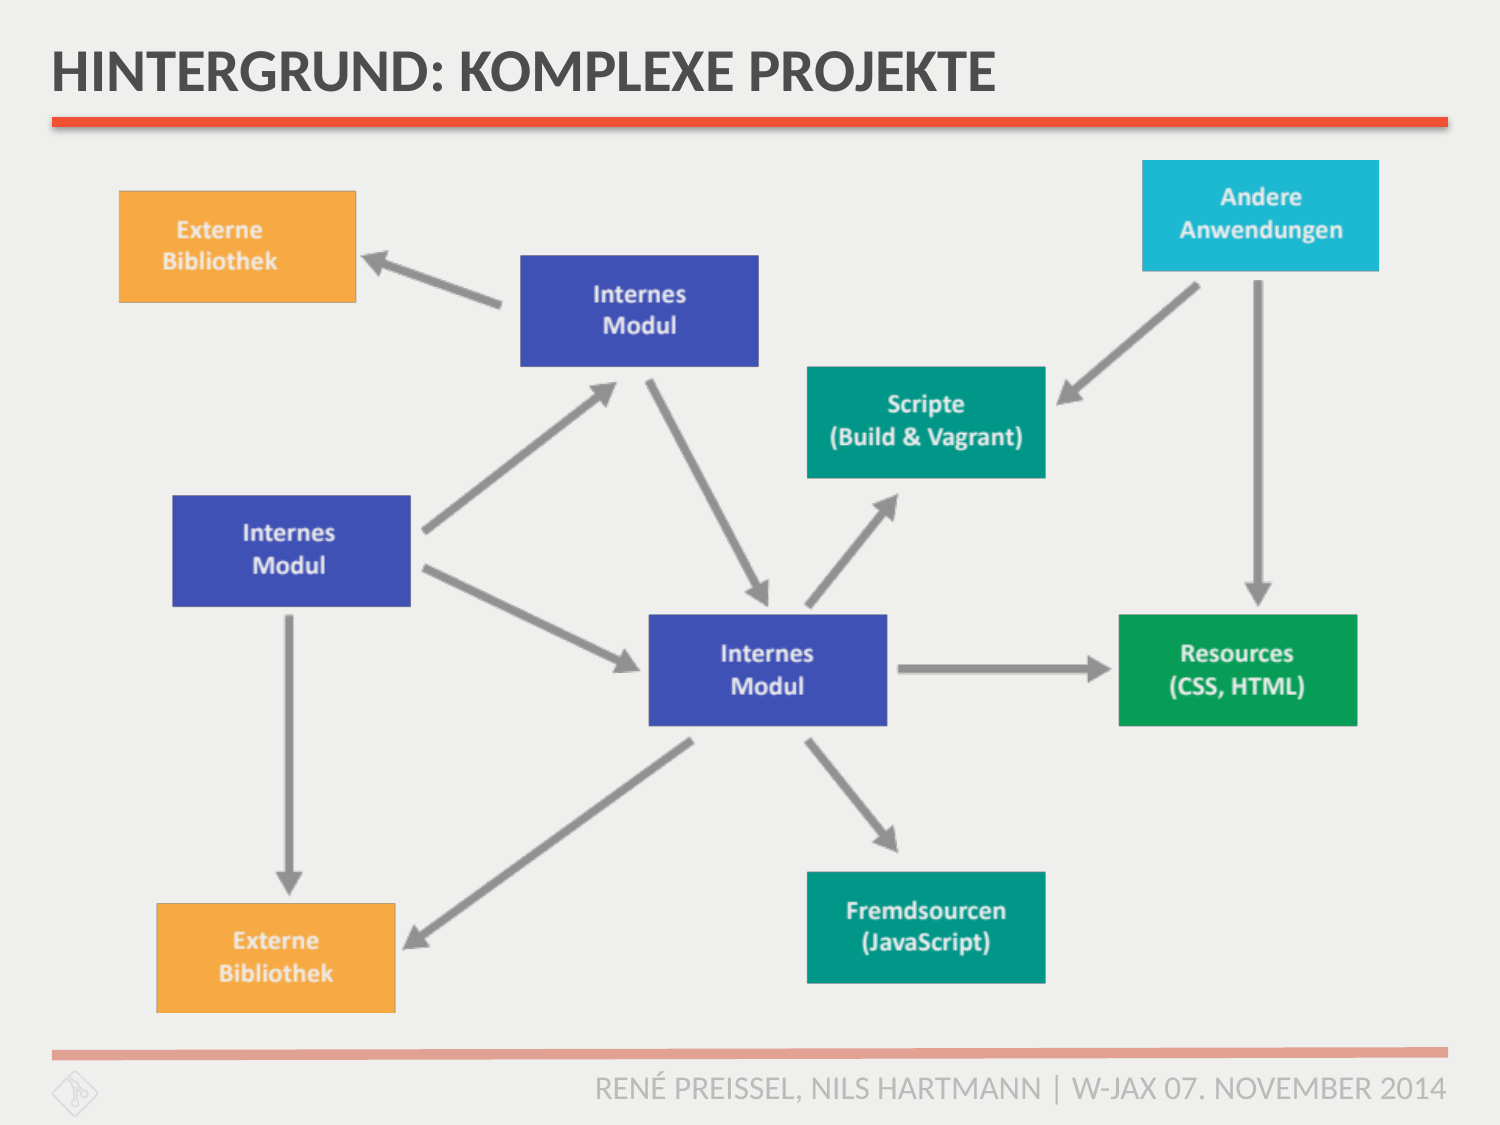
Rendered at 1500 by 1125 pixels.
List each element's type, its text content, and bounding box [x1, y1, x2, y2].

picture [118, 160, 1380, 1014]
title HINTERGRUND: KOMPLEXE PROJEKTE [51, 30, 1449, 104]
